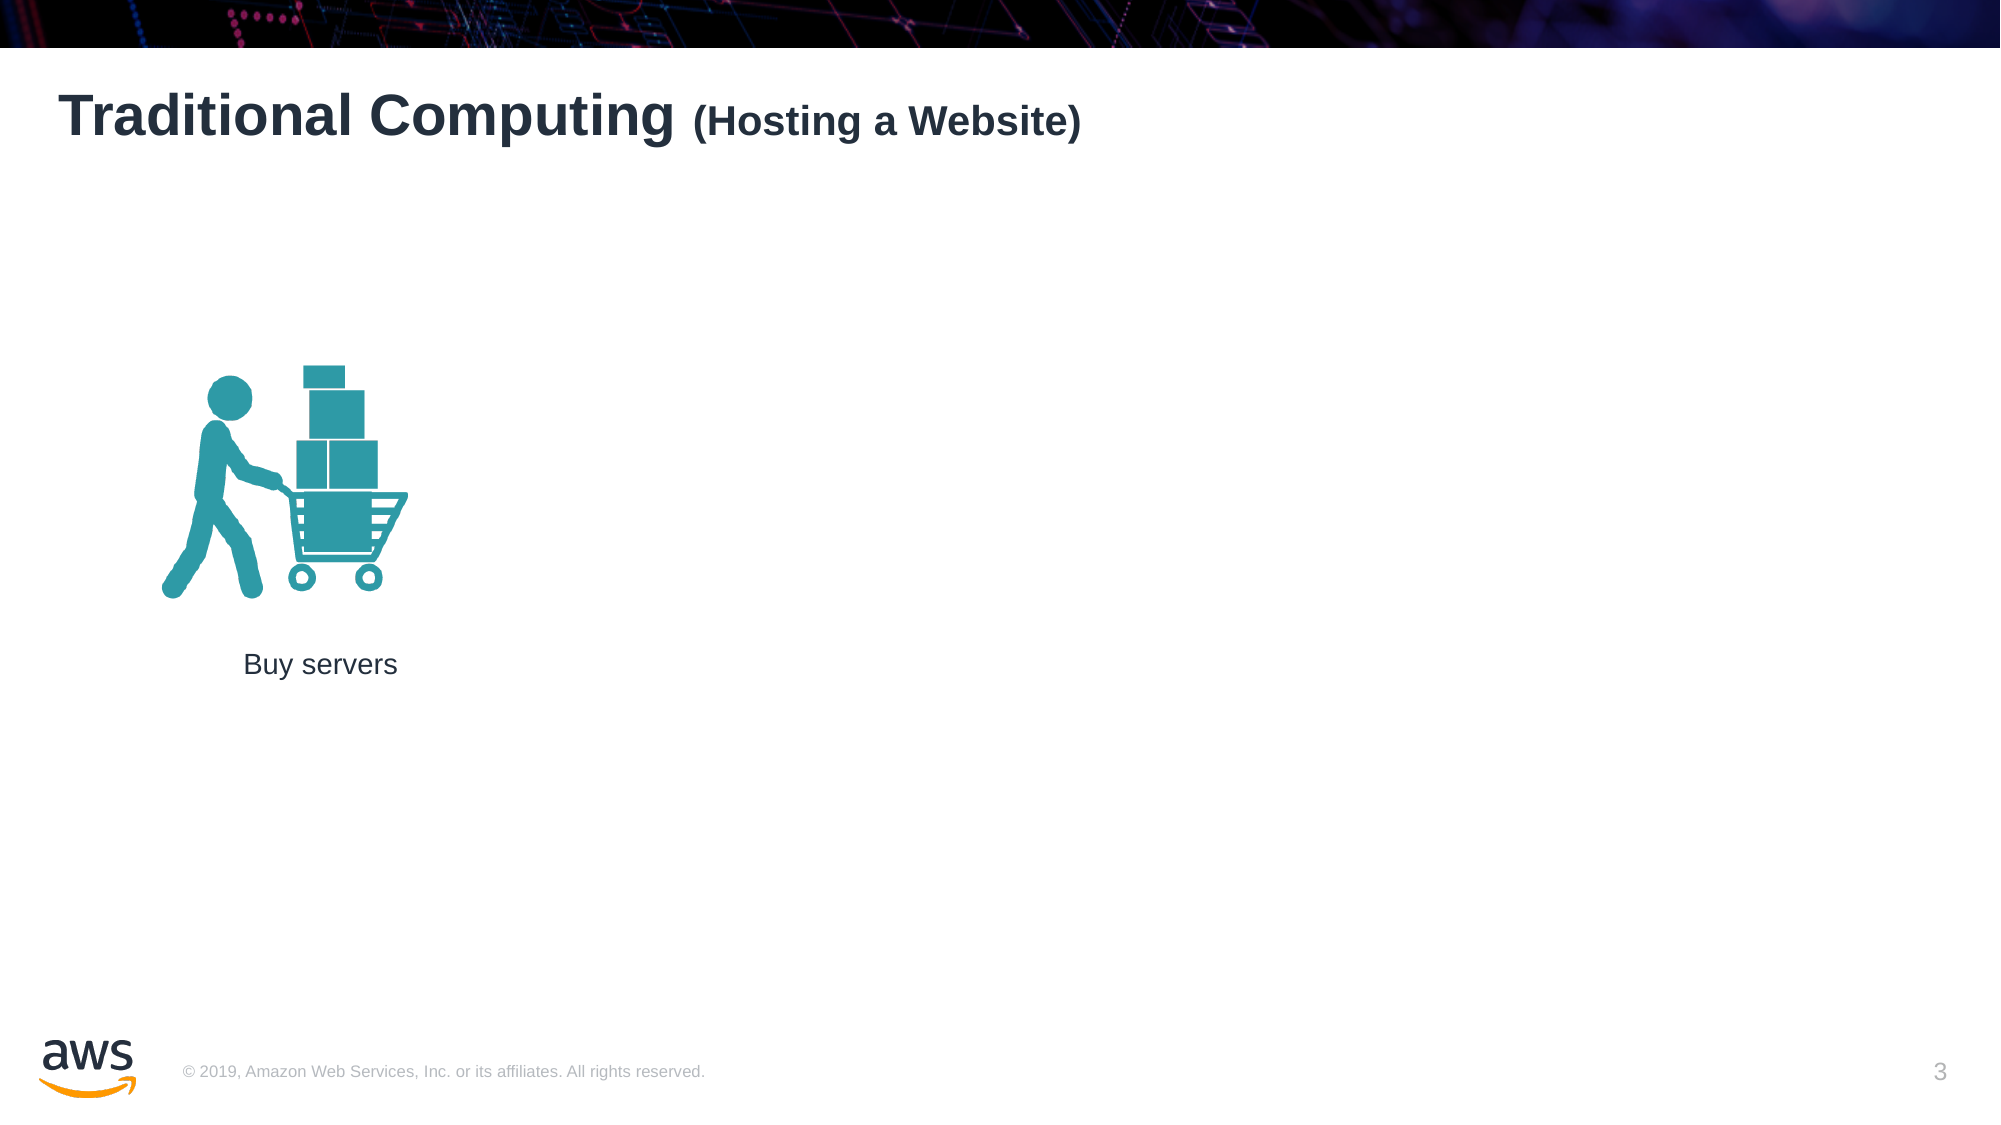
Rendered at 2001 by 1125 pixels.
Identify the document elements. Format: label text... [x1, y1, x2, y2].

slide_number 3 [1512, 1040, 1963, 1101]
picture [154, 343, 414, 603]
picture [0, 0, 2000, 48]
picture [39, 1040, 136, 1098]
text_box Buy servers [93, 637, 549, 688]
title Traditional Computing (Hosting a Website) [43, 67, 1963, 166]
